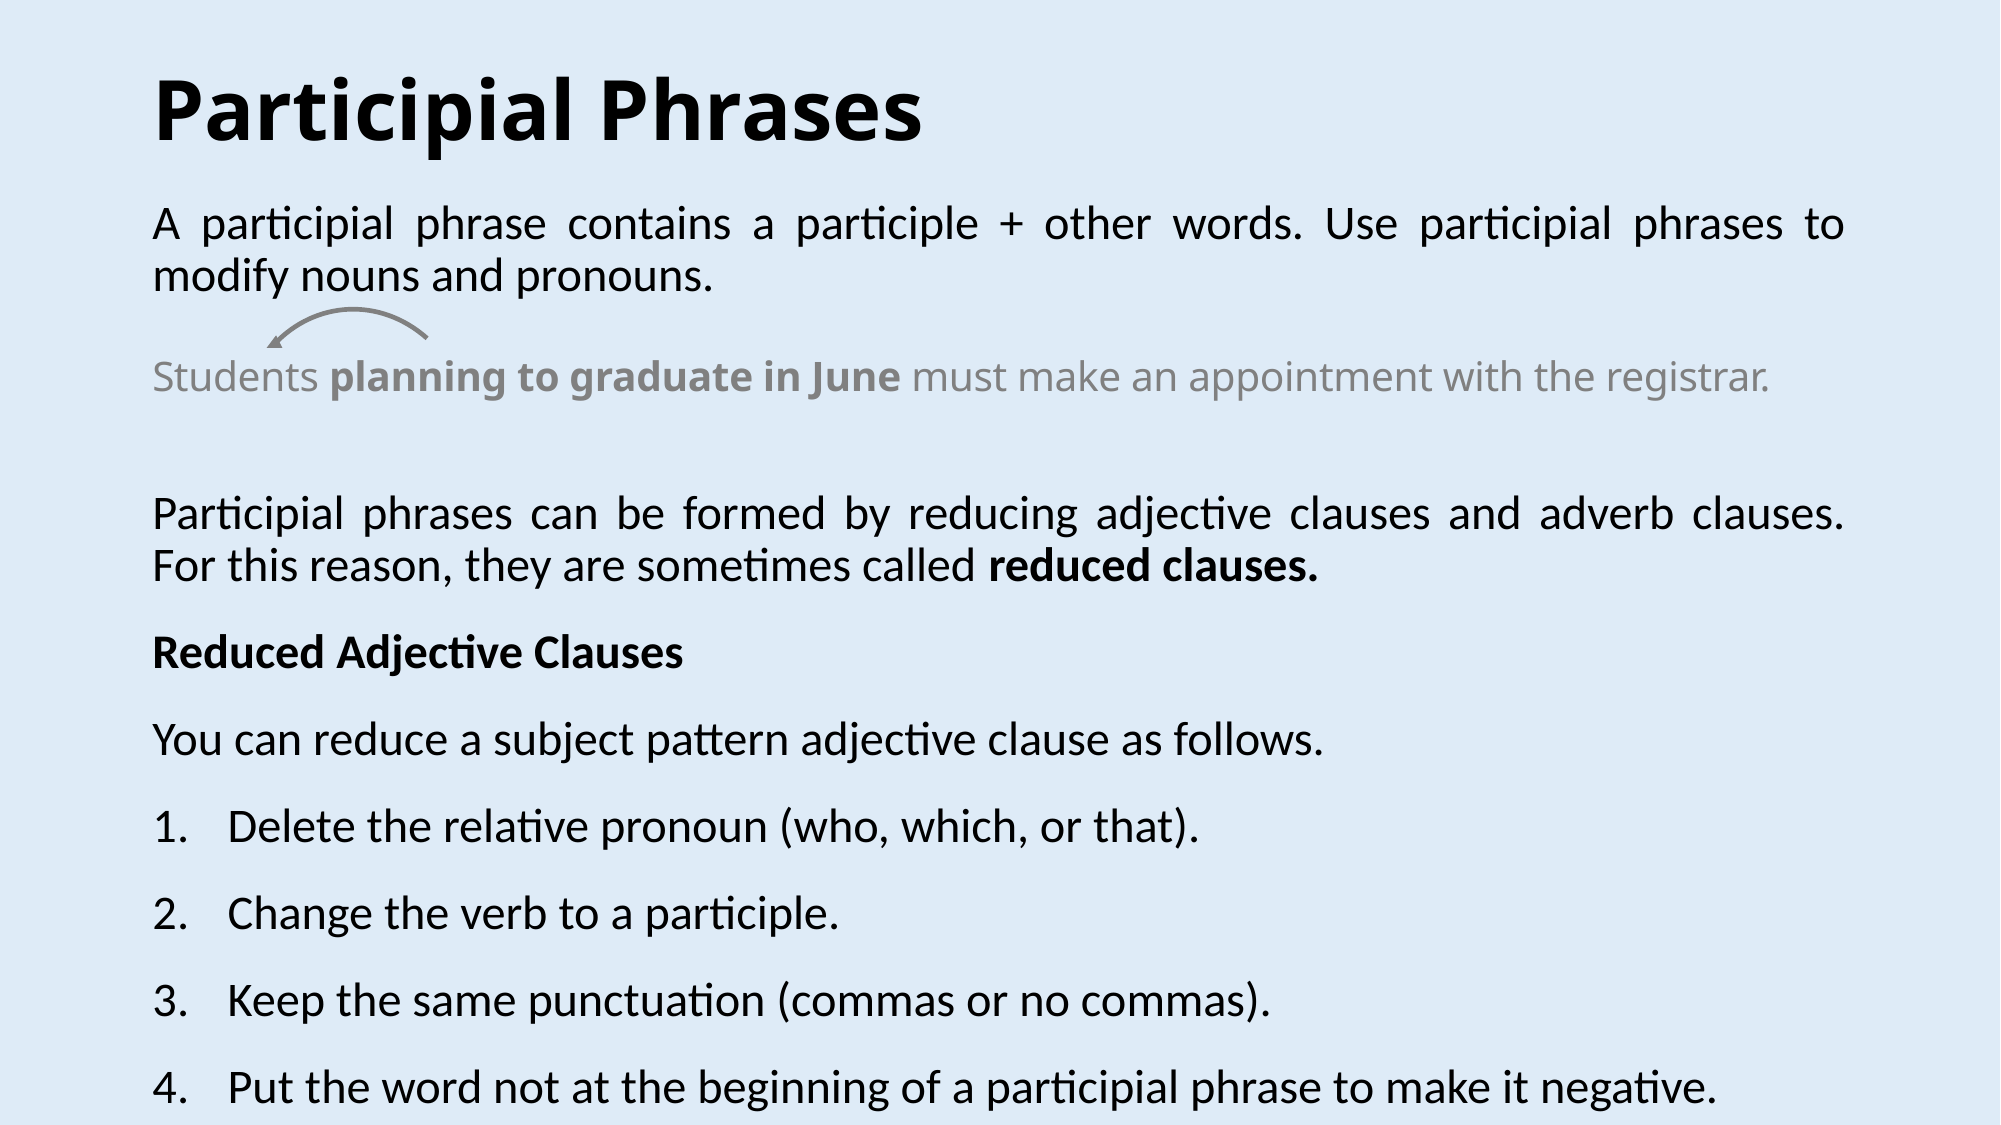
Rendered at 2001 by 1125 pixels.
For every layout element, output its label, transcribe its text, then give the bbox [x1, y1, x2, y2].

text_box Students planning to graduate in June must make an appointment with the registrar. [367, 343, 1952, 408]
list A participial phrase contains a participle + other words. Use participial phrases to modify nouns and pronouns. Participial phrases can be formed by reducing adjective clauses and adverb clauses. For this reason, they are sometimes called reduced clauses. Reduced Adjective Clauses You can reduce a subject pattern adjective clause as follows. Delete the relative pronoun (who, which, or that). Change the verb to a participle. Keep the same punctuation (commas or no commas). Put the word not at the beginning of a participial phrase to make it negative. [137, 189, 1863, 343]
text_box Students planning to graduate in June must make an appointment with the registrar. [137, 343, 333, 408]
title Participial Phrases [137, 55, 1863, 172]
text_box [266, 308, 428, 424]
list A participial phrase contains a participle + other words. Use participial phrases to modify nouns and pronouns. Participial phrases can be formed by reducing adjective clauses and adverb clauses. For this reason, they are sometimes called reduced clauses. Reduced Adjective Clauses You can reduce a subject pattern adjective clause as follows. Delete the relative pronoun (who, which, or that). Change the verb to a participle. Keep the same punctuation (commas or no commas). Put the word not at the beginning of a participial phrase to make it negative. [137, 408, 1863, 1125]
